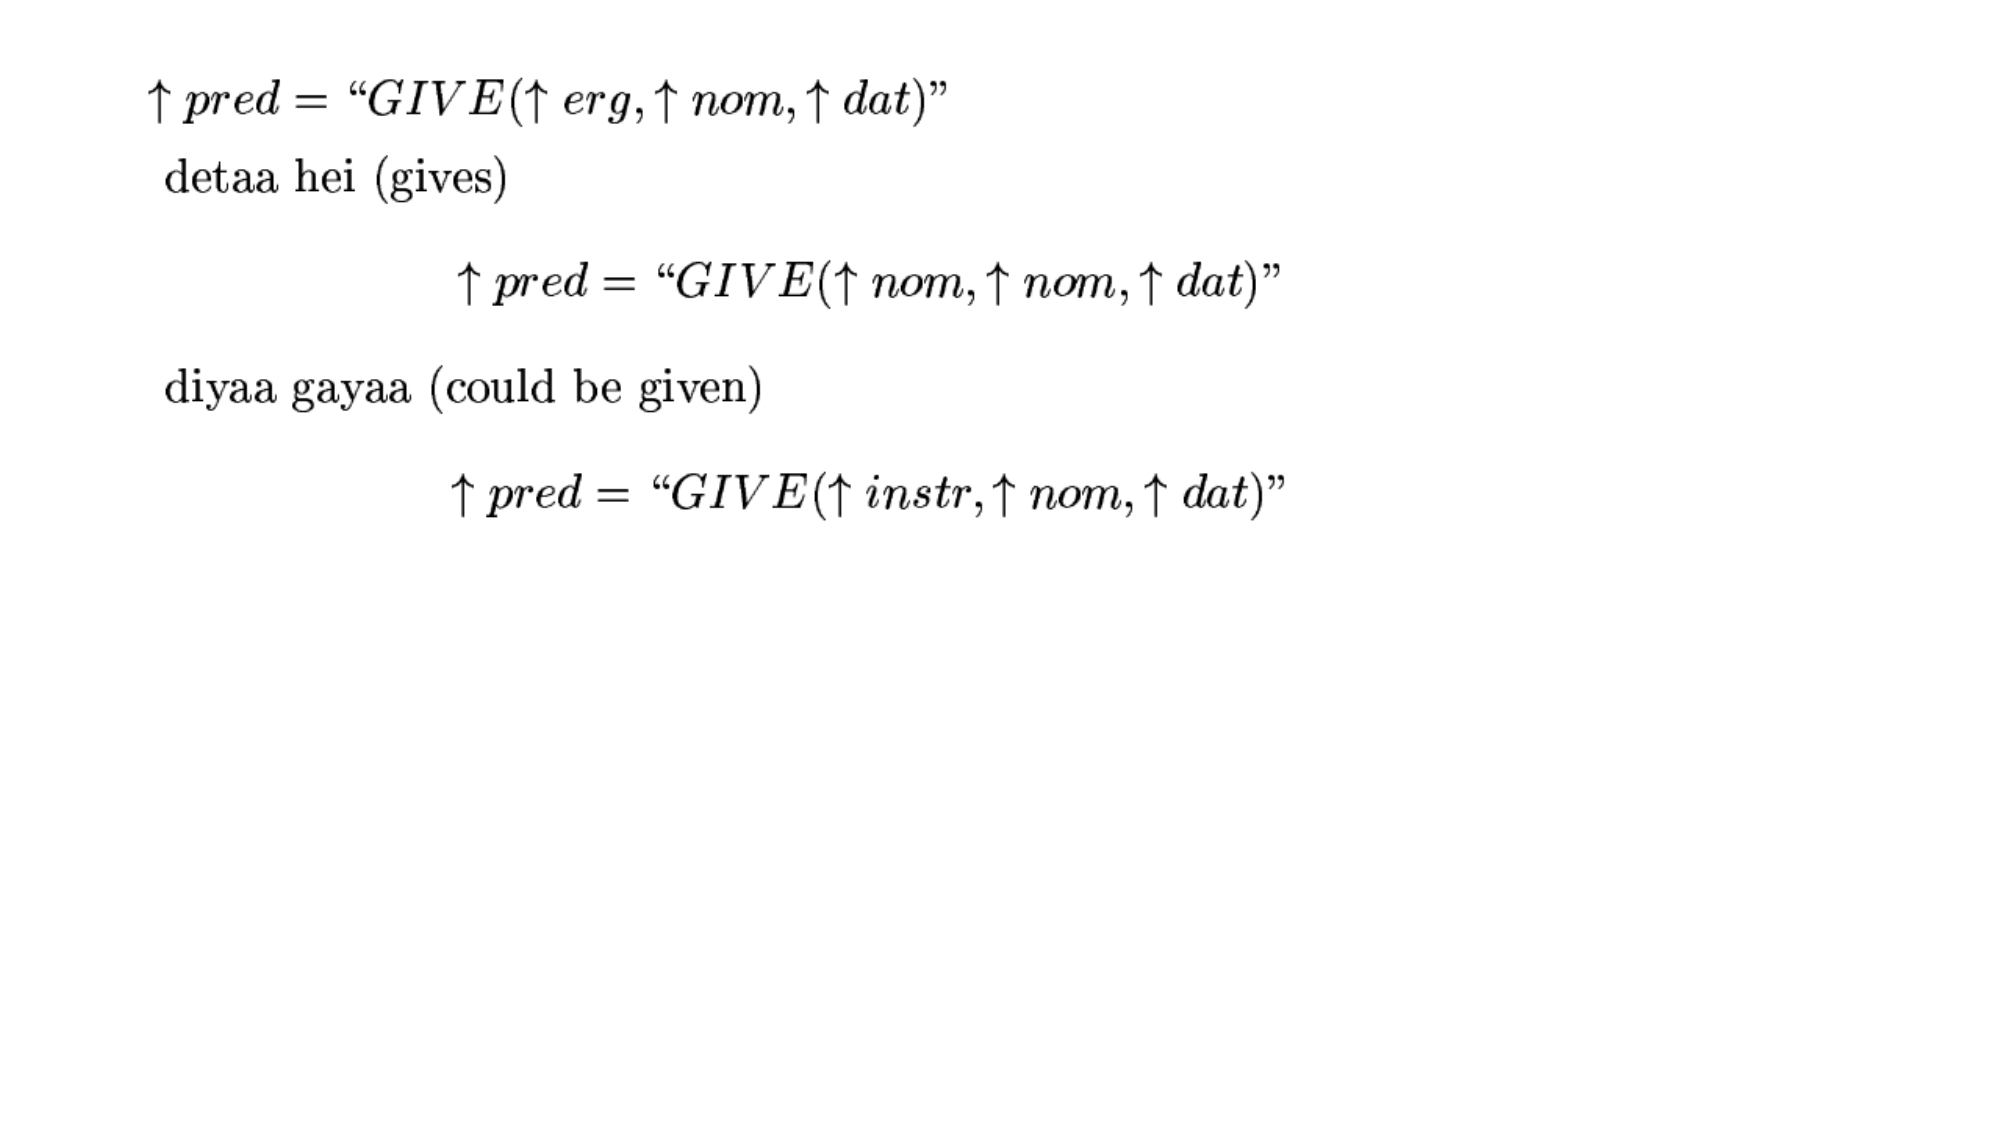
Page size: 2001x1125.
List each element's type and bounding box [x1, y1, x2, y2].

picture [119, 48, 1317, 563]
